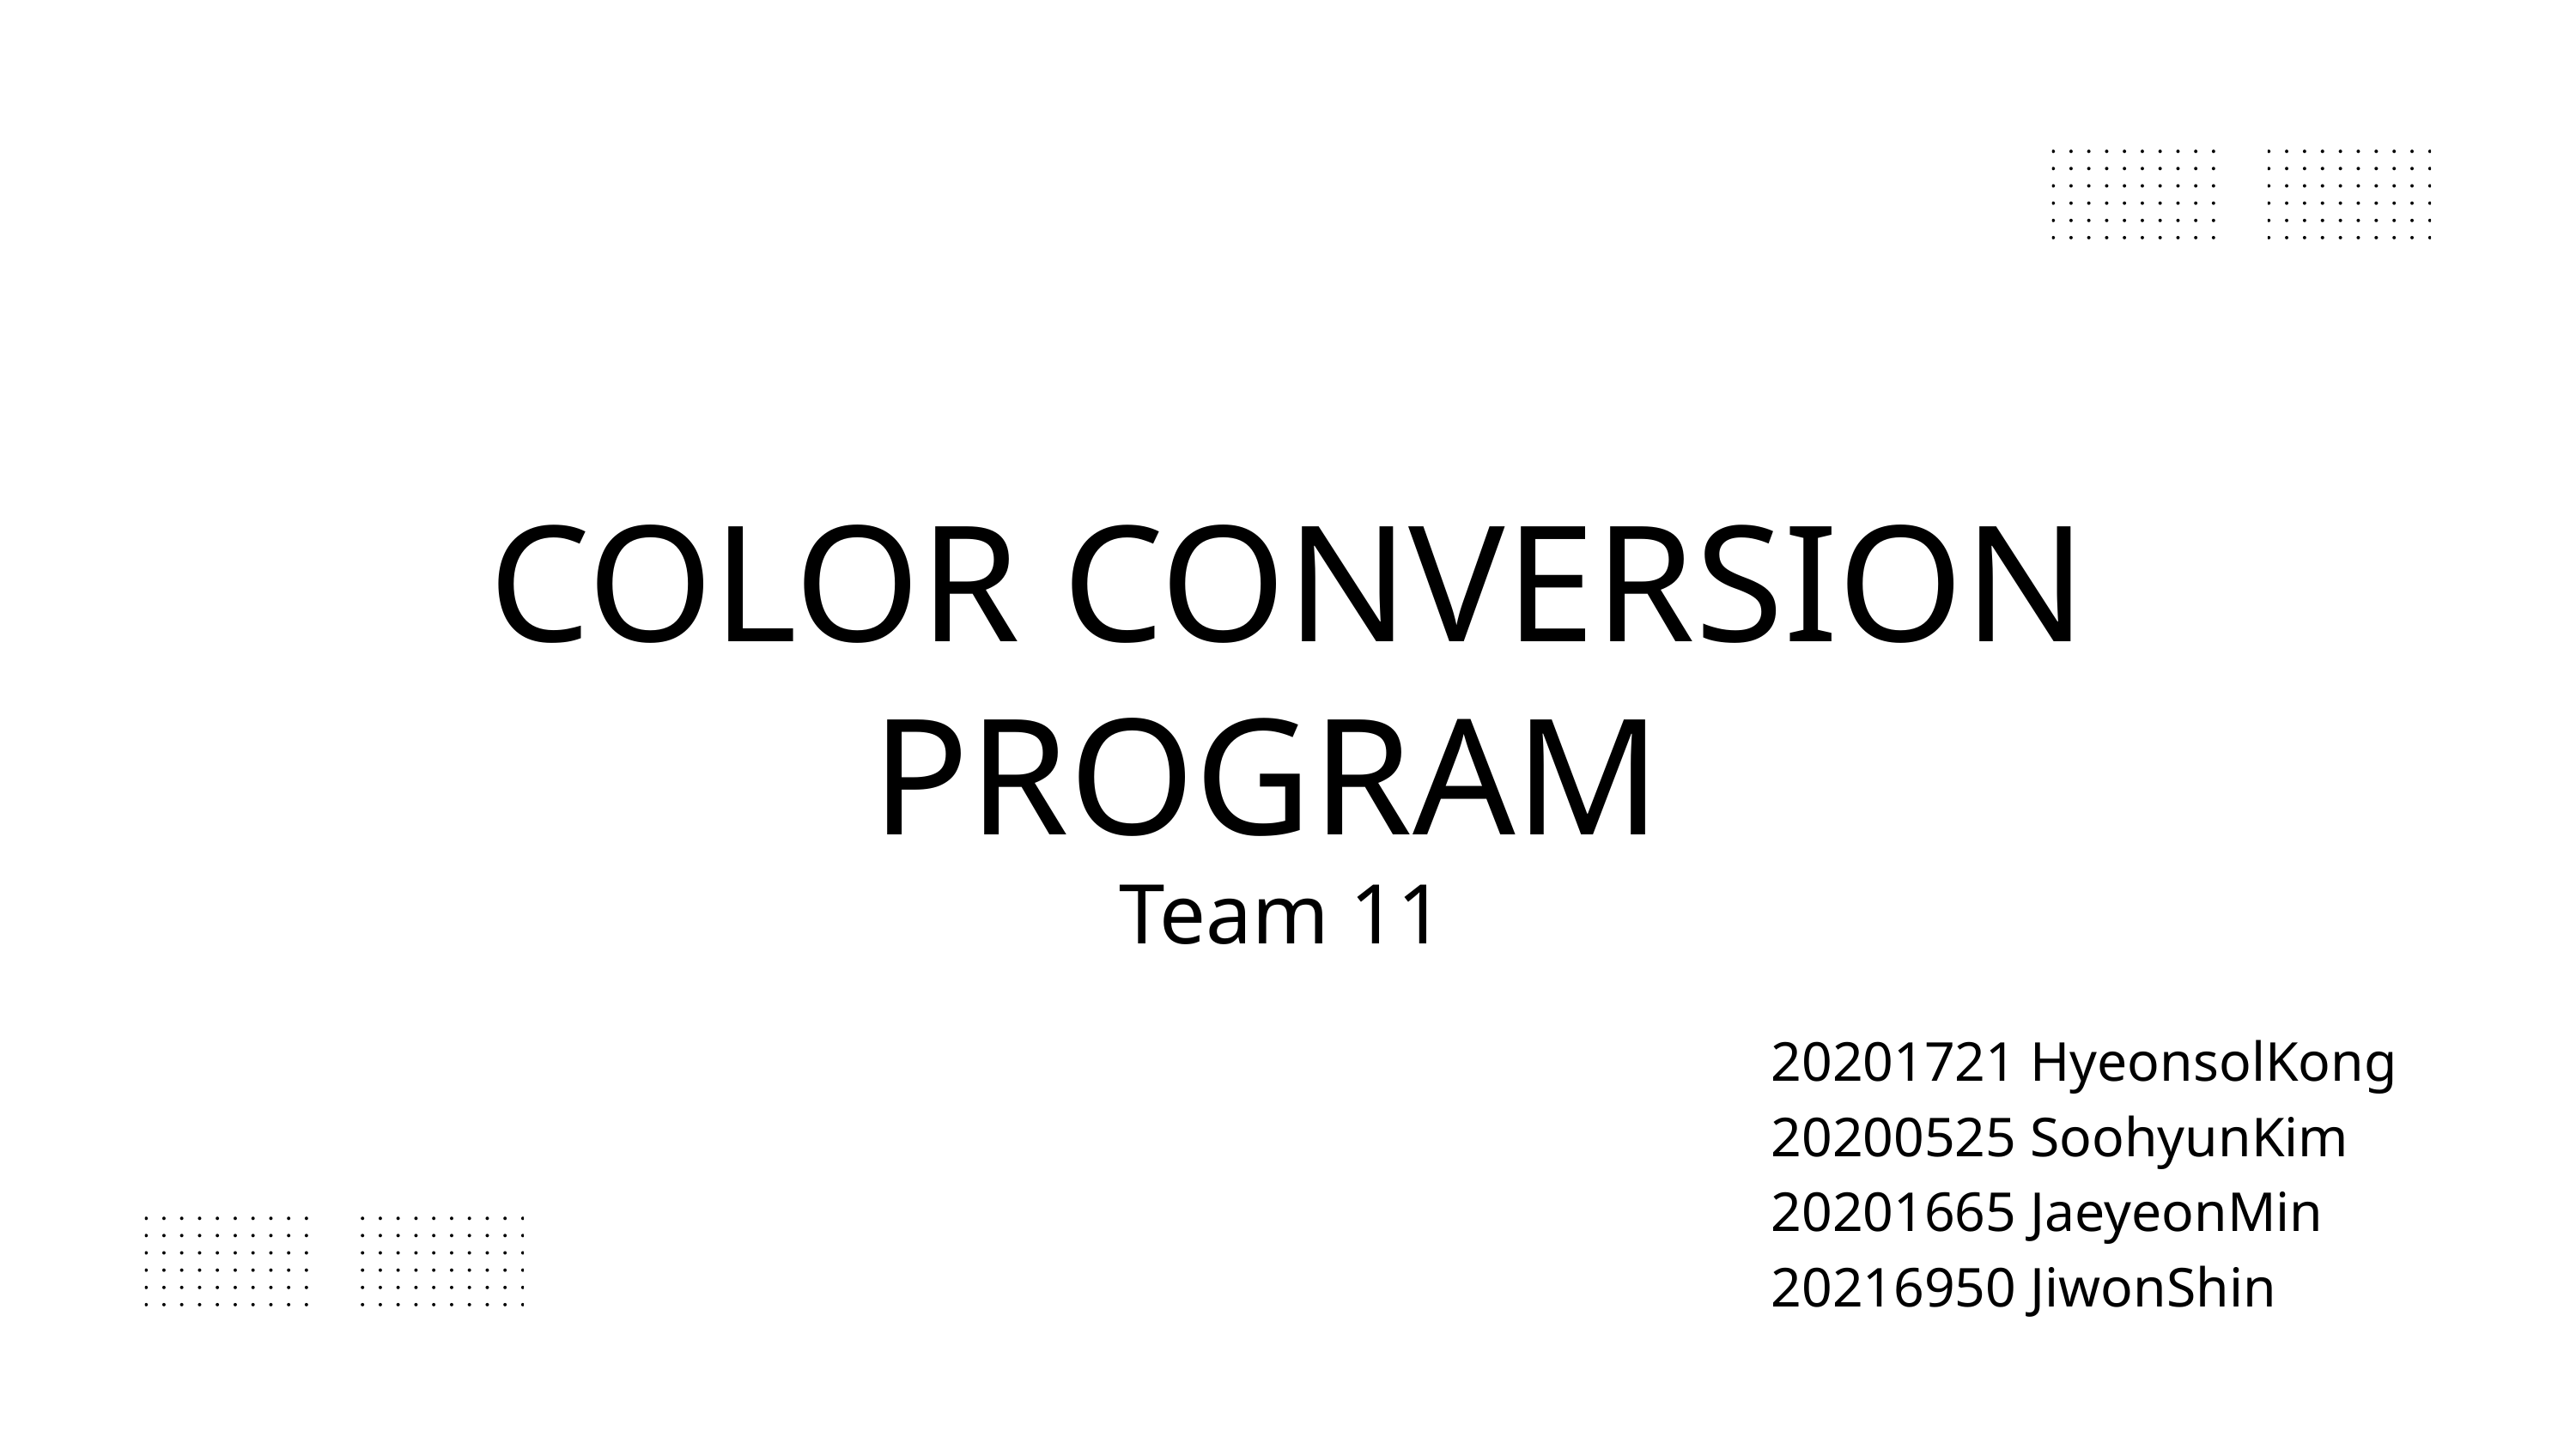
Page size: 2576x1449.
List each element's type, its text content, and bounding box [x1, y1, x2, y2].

text_box 20201721 HyeonsolKong 20200525 SoohyunKim 20201665 JaeyeonMin 20216950 JiwonShin [1771, 1016, 2576, 1318]
text_box [2267, 149, 2432, 239]
text_box Team 11 [1119, 873, 1456, 961]
text_box [144, 1216, 308, 1307]
text_box COLOR CONVERSION PROGRAM [415, 481, 2161, 868]
text_box [360, 1216, 525, 1307]
text_box [2051, 149, 2215, 239]
